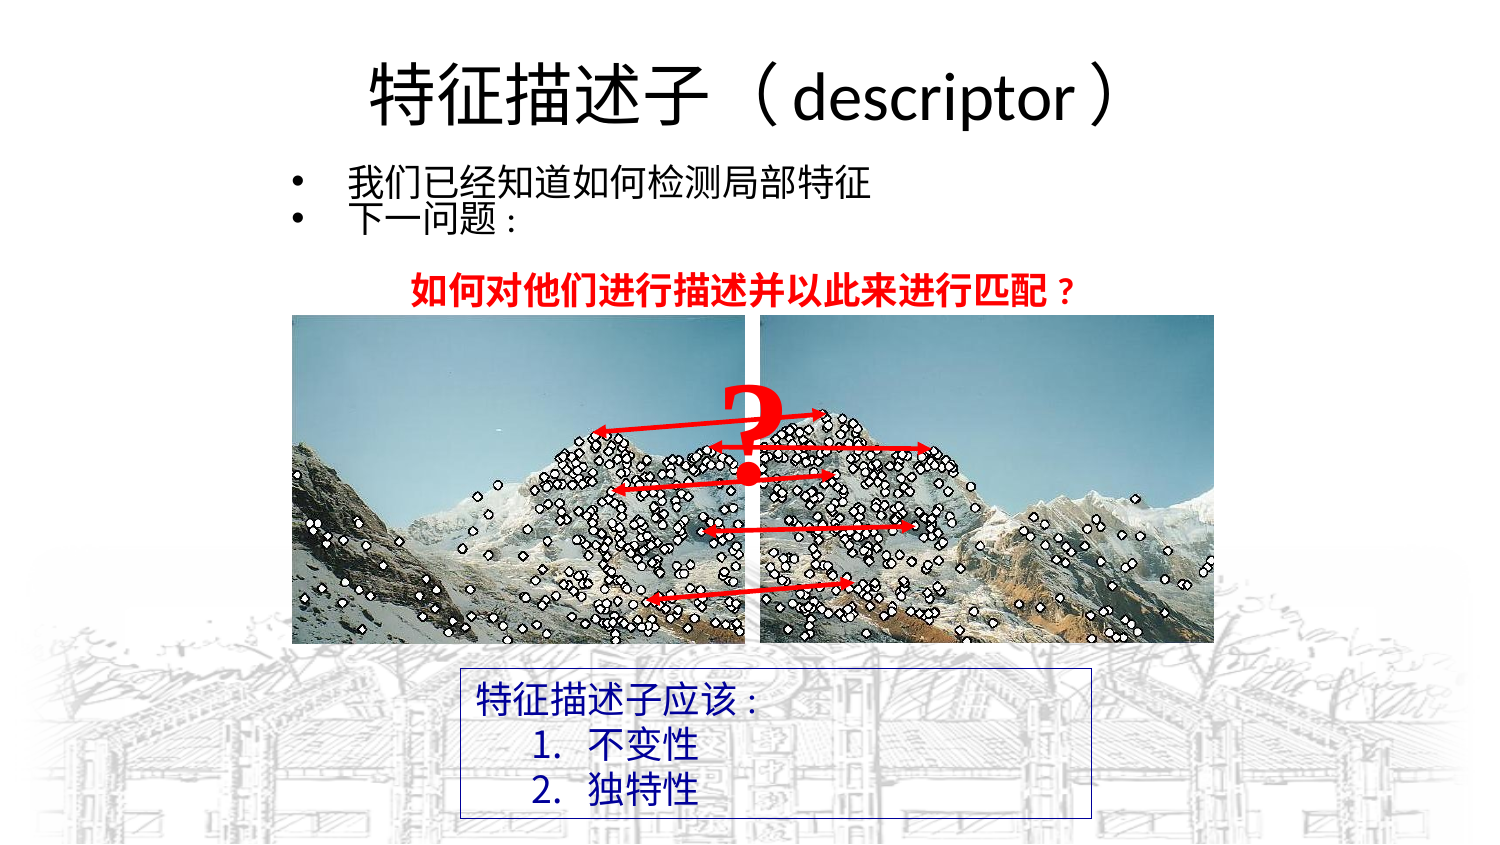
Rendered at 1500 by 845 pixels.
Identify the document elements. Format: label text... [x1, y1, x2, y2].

text_box ? [749, 327, 755, 522]
title 特征描述子（descriptor） [284, 22, 1241, 163]
picture [0, 315, 1500, 844]
list 我们已经知道如何检测局部特征 下一问题: 如何对他们进行描述并以此来进行匹配? [276, 159, 1208, 331]
